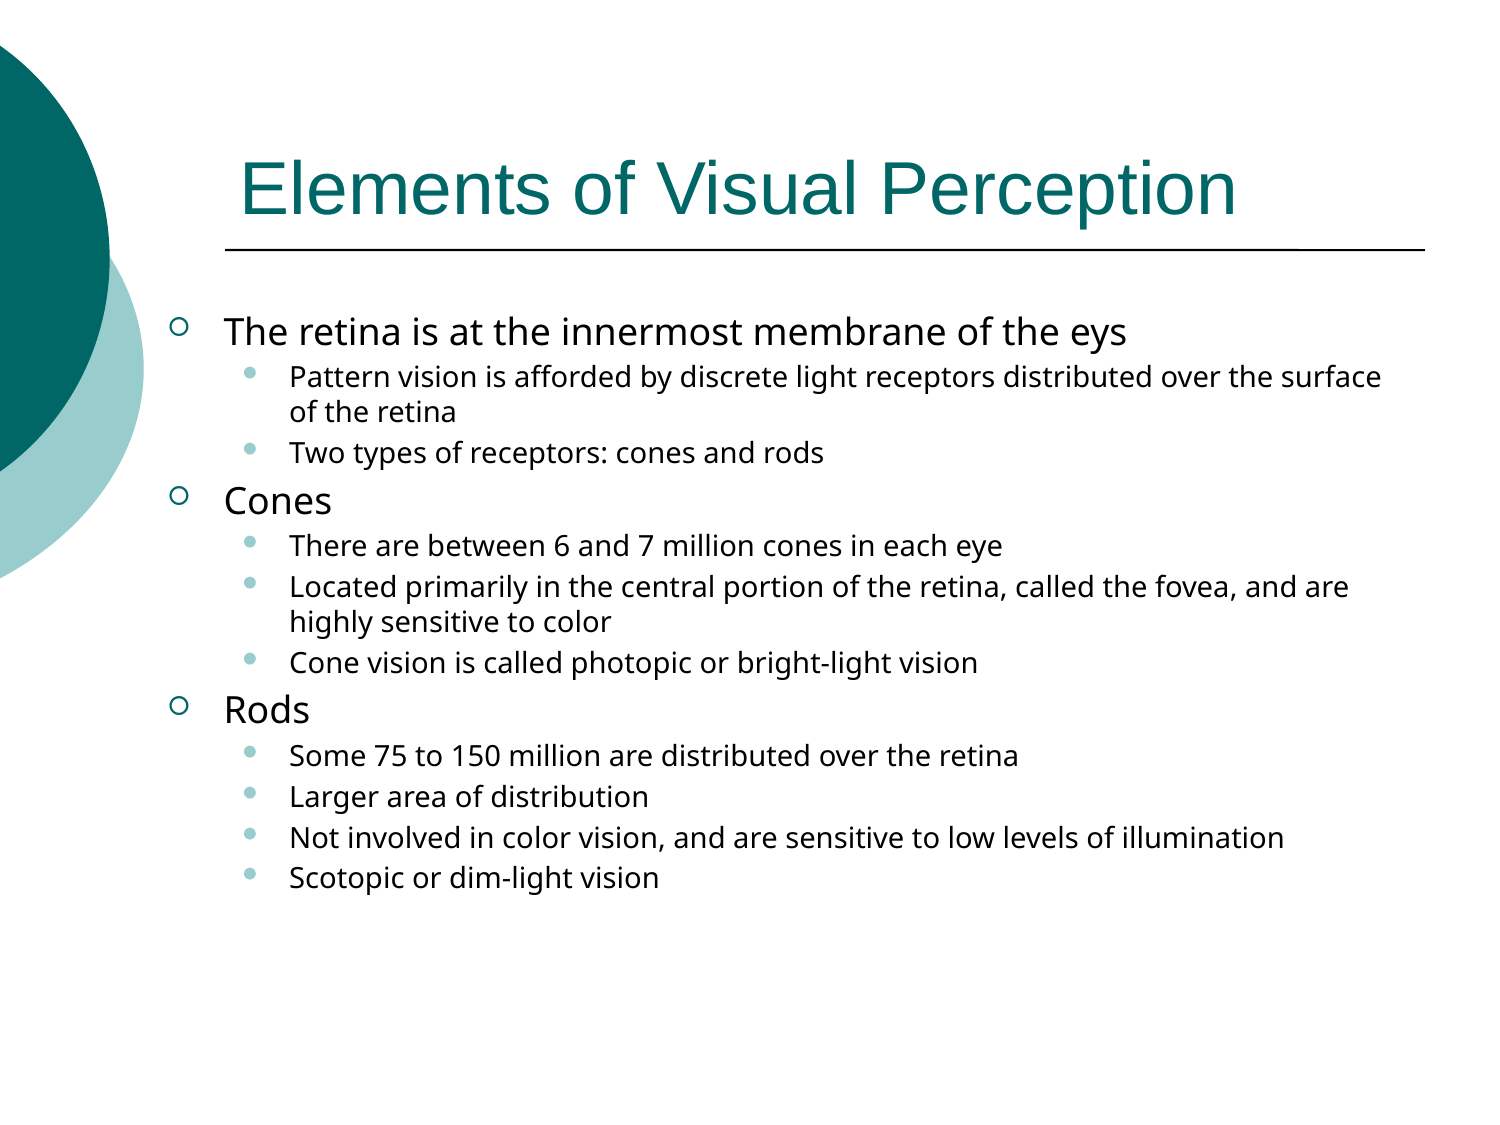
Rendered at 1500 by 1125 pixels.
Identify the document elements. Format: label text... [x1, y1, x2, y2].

title Elements of Visual Perception [224, 49, 1425, 237]
list The retina is at the innermost membrane of the eys Pattern vision is afforded by discrete light receptors distributed over the surface of the retina Two types of receptors: cones and rods Cones There are between 6 and 7 million cones in each eye Located primarily in the central portion of the retina, called the fovea, and are highly sensitive to color Cone vision is called photopic or bright-light vision Rods Some 75 to 150 million are distributed over the retina Larger area of distribution Not involved in color vision, and are sensitive to low levels of illumination Scotopic or dim-light vision [152, 299, 1428, 1063]
